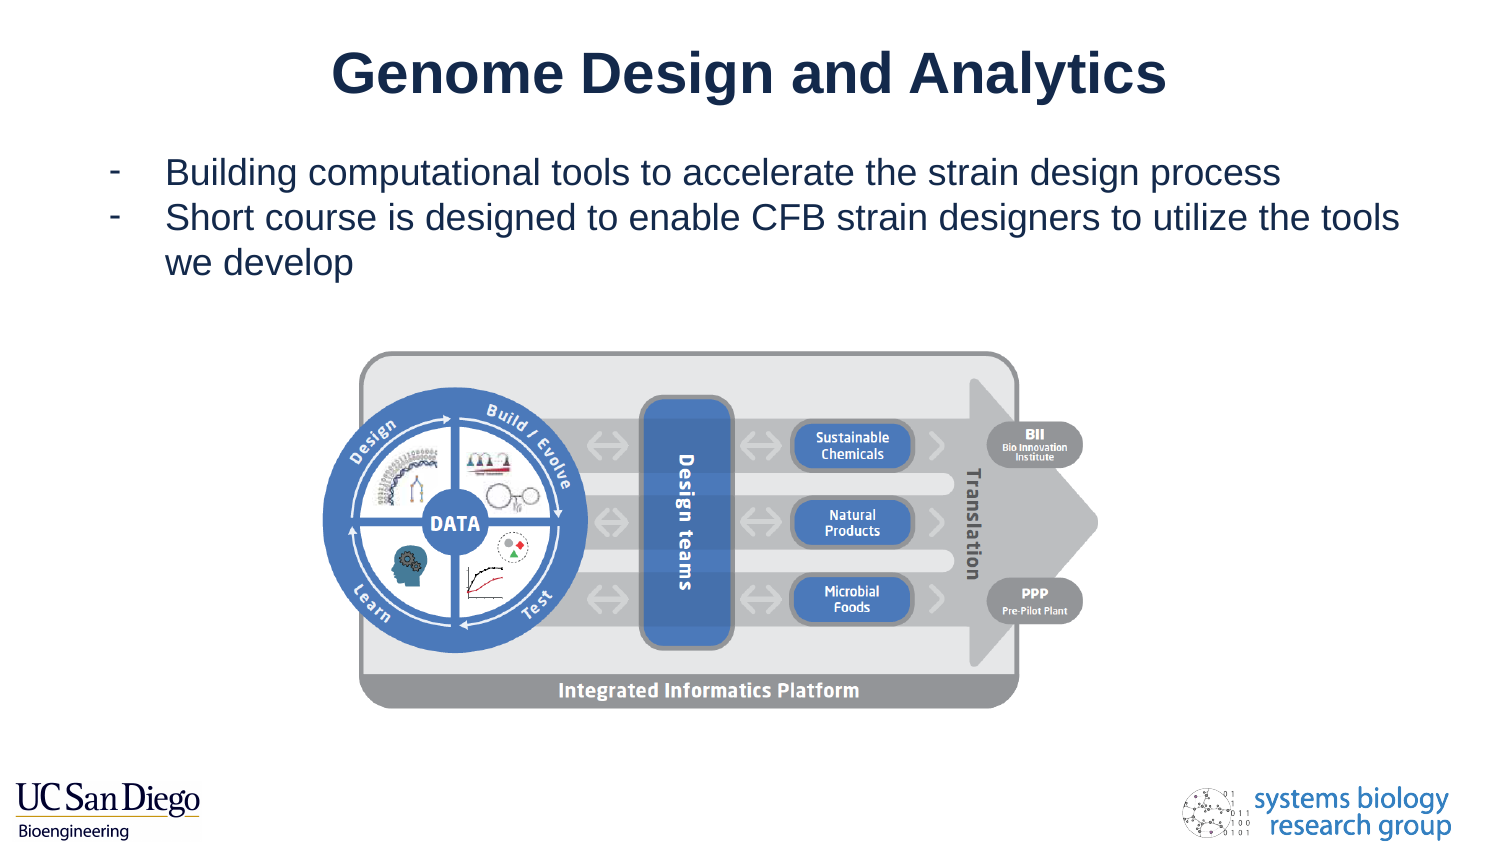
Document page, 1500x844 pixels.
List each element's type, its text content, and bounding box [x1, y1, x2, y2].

list Building computational tools to accelerate the strain design process Short course is designed to enable CFB strain designers to utilize the tools we develop [75, 132, 1425, 329]
picture [320, 299, 1135, 750]
picture [12, 781, 202, 842]
title Genome Design and Analytics [0, 0, 1500, 141]
picture [1182, 786, 1451, 842]
